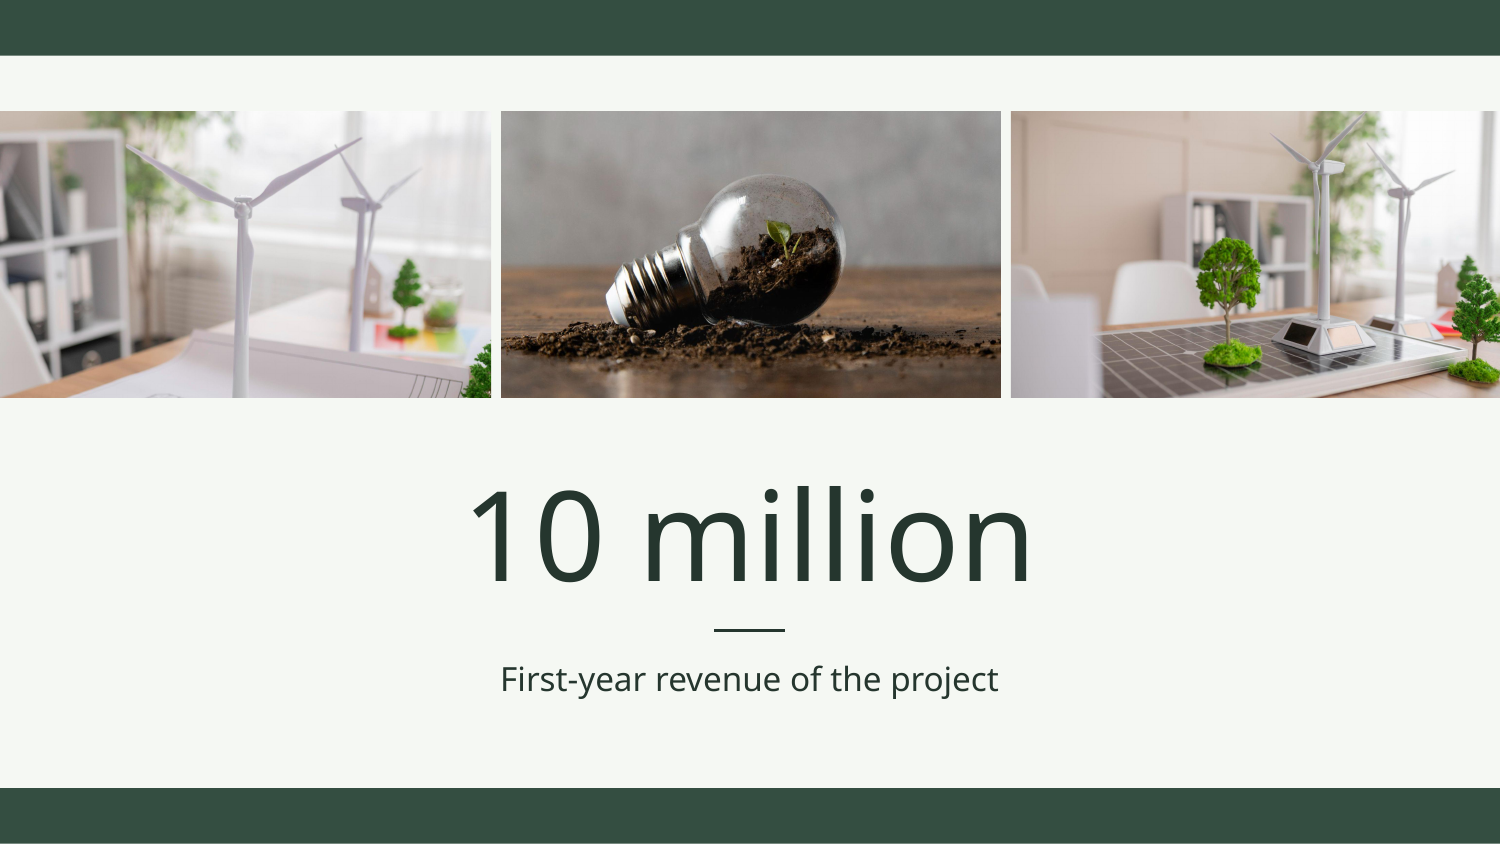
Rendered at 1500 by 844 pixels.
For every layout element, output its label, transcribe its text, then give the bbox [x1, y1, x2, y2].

picture [0, 111, 492, 398]
picture [500, 111, 1002, 398]
subtitle First-year revenue of the project [373, 643, 1127, 725]
title 10 million [373, 474, 1127, 622]
picture [1010, 111, 1500, 398]
